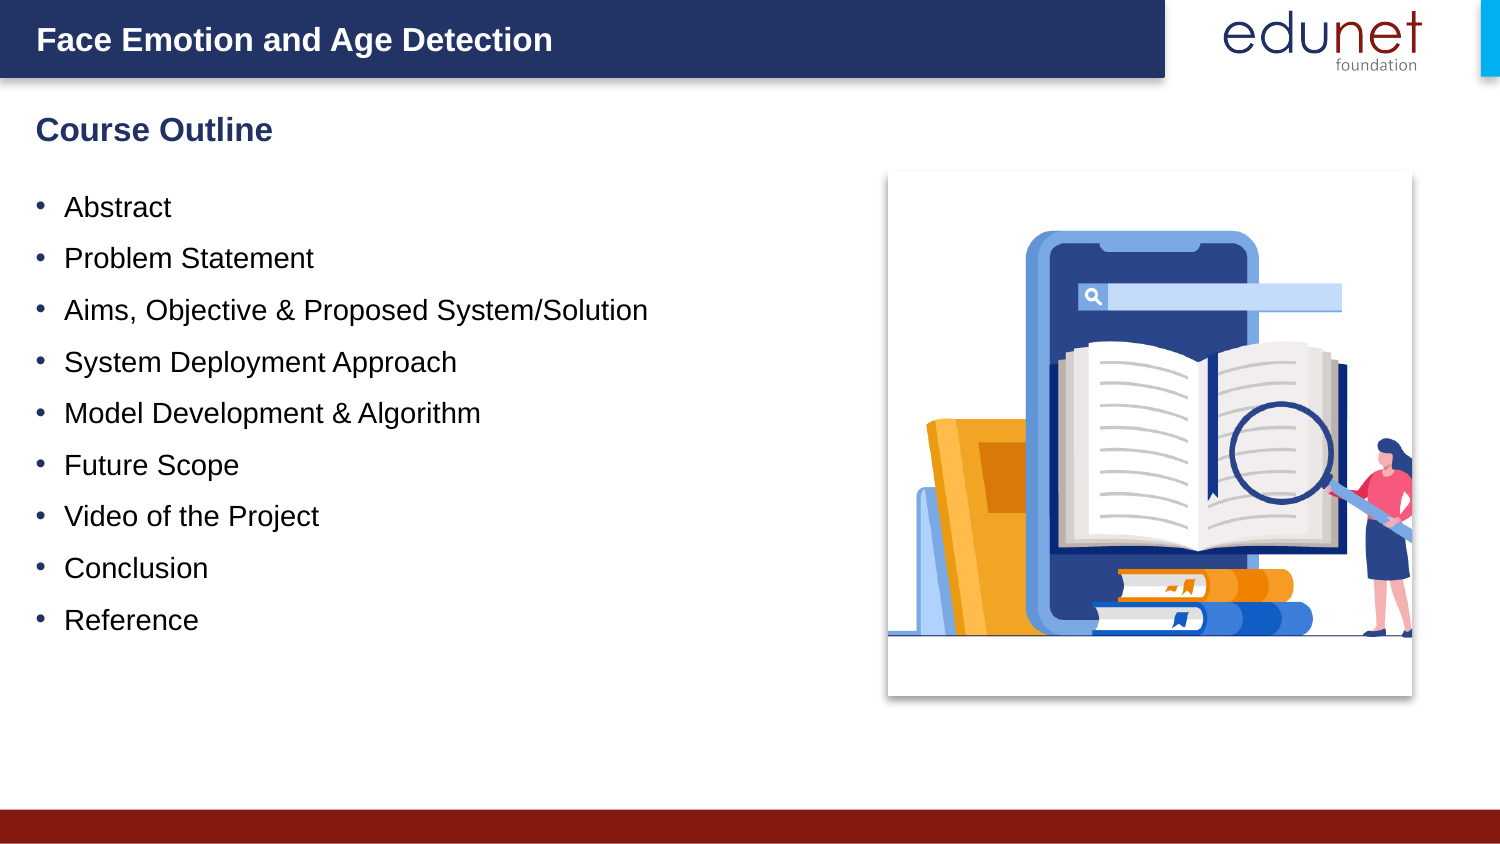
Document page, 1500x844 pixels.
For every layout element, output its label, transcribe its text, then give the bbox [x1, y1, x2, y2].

picture [1219, 8, 1424, 75]
title Course Outline [20, 92, 750, 146]
list Abstract Problem Statement Aims, Objective & Proposed System/Solution System Deployment Approach Model Development & Algorithm Future Scope Video of the Project Conclusion Reference [20, 172, 775, 678]
picture [887, 171, 1413, 697]
